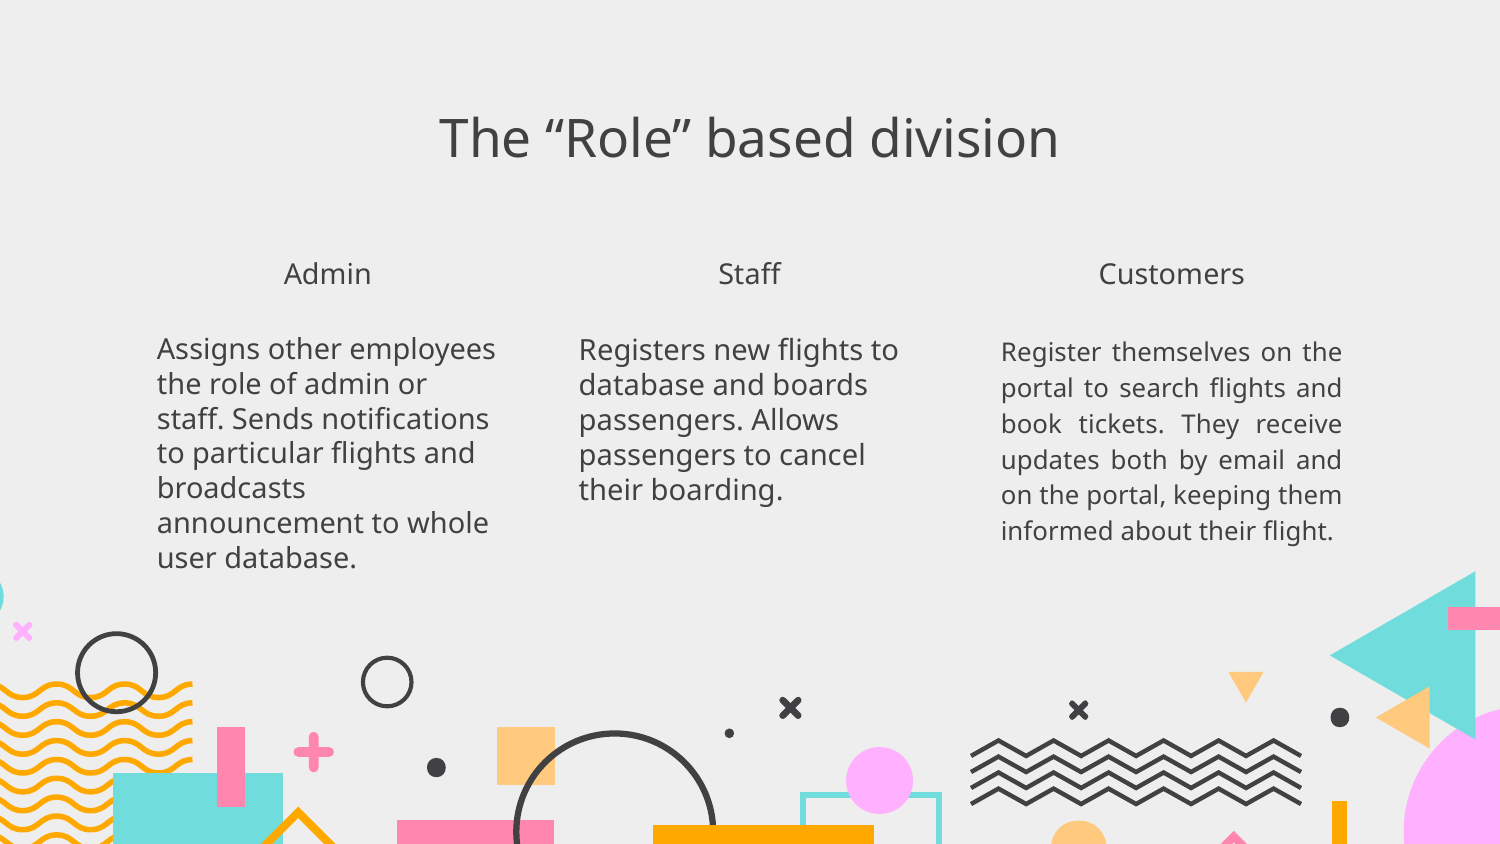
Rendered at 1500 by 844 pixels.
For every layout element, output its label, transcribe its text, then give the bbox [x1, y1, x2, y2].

subtitle Registers new flights to database and boards passengers. Allows passengers to cancel their boarding. [563, 315, 936, 596]
subtitle Assigns other employees the role of admin or staff. Sends notifications to particular flights and broadcasts announcement to whole user database. [141, 315, 514, 596]
subtitle Register themselves on the portal to search flights and book tickets. They receive updates both by email and on the portal, keeping them informed about their flight. [985, 315, 1359, 596]
title The “Role” based division [118, 89, 1382, 183]
title Admin [141, 240, 514, 306]
title Customers [985, 240, 1358, 306]
title Staff [563, 240, 936, 306]
